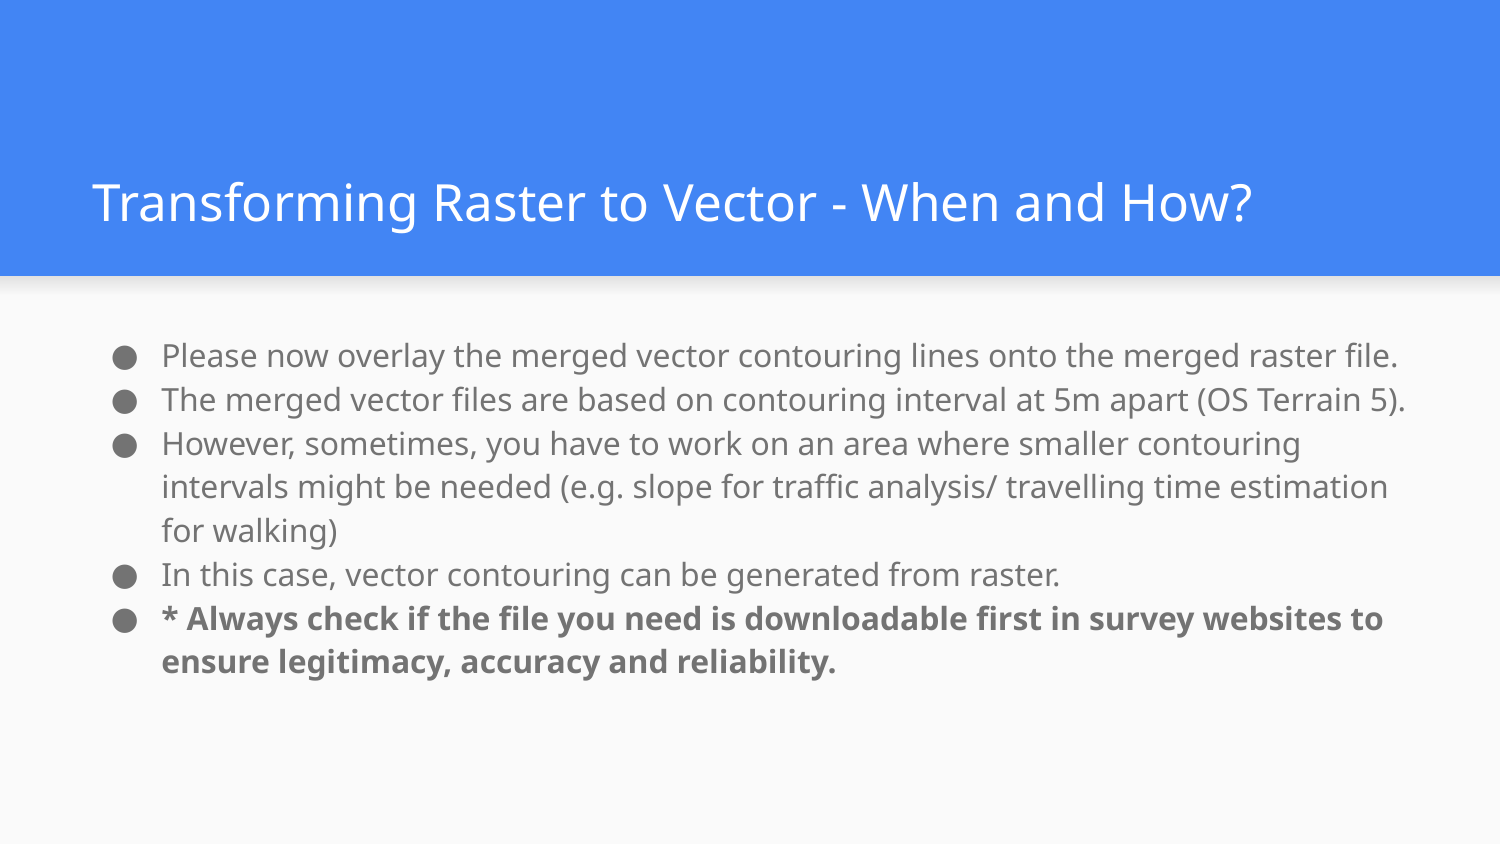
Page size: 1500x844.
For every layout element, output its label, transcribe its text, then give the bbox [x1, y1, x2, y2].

list Please now overlay the merged vector contouring lines onto the merged raster file. The merged vector files are based on contouring interval at 5m apart (OS Terrain 5). However, sometimes, you have to work on an area where smaller contouring intervals might be needed (e.g. slope for traffic analysis/ travelling time estimation for walking) In this case, vector contouring can be generated from raster. * Always check if the file you need is downloadable first in survey websites to ensure legitimacy, accuracy and reliability. [77, 314, 1427, 765]
title Transforming Raster to Vector - When and How? [77, 121, 1427, 248]
